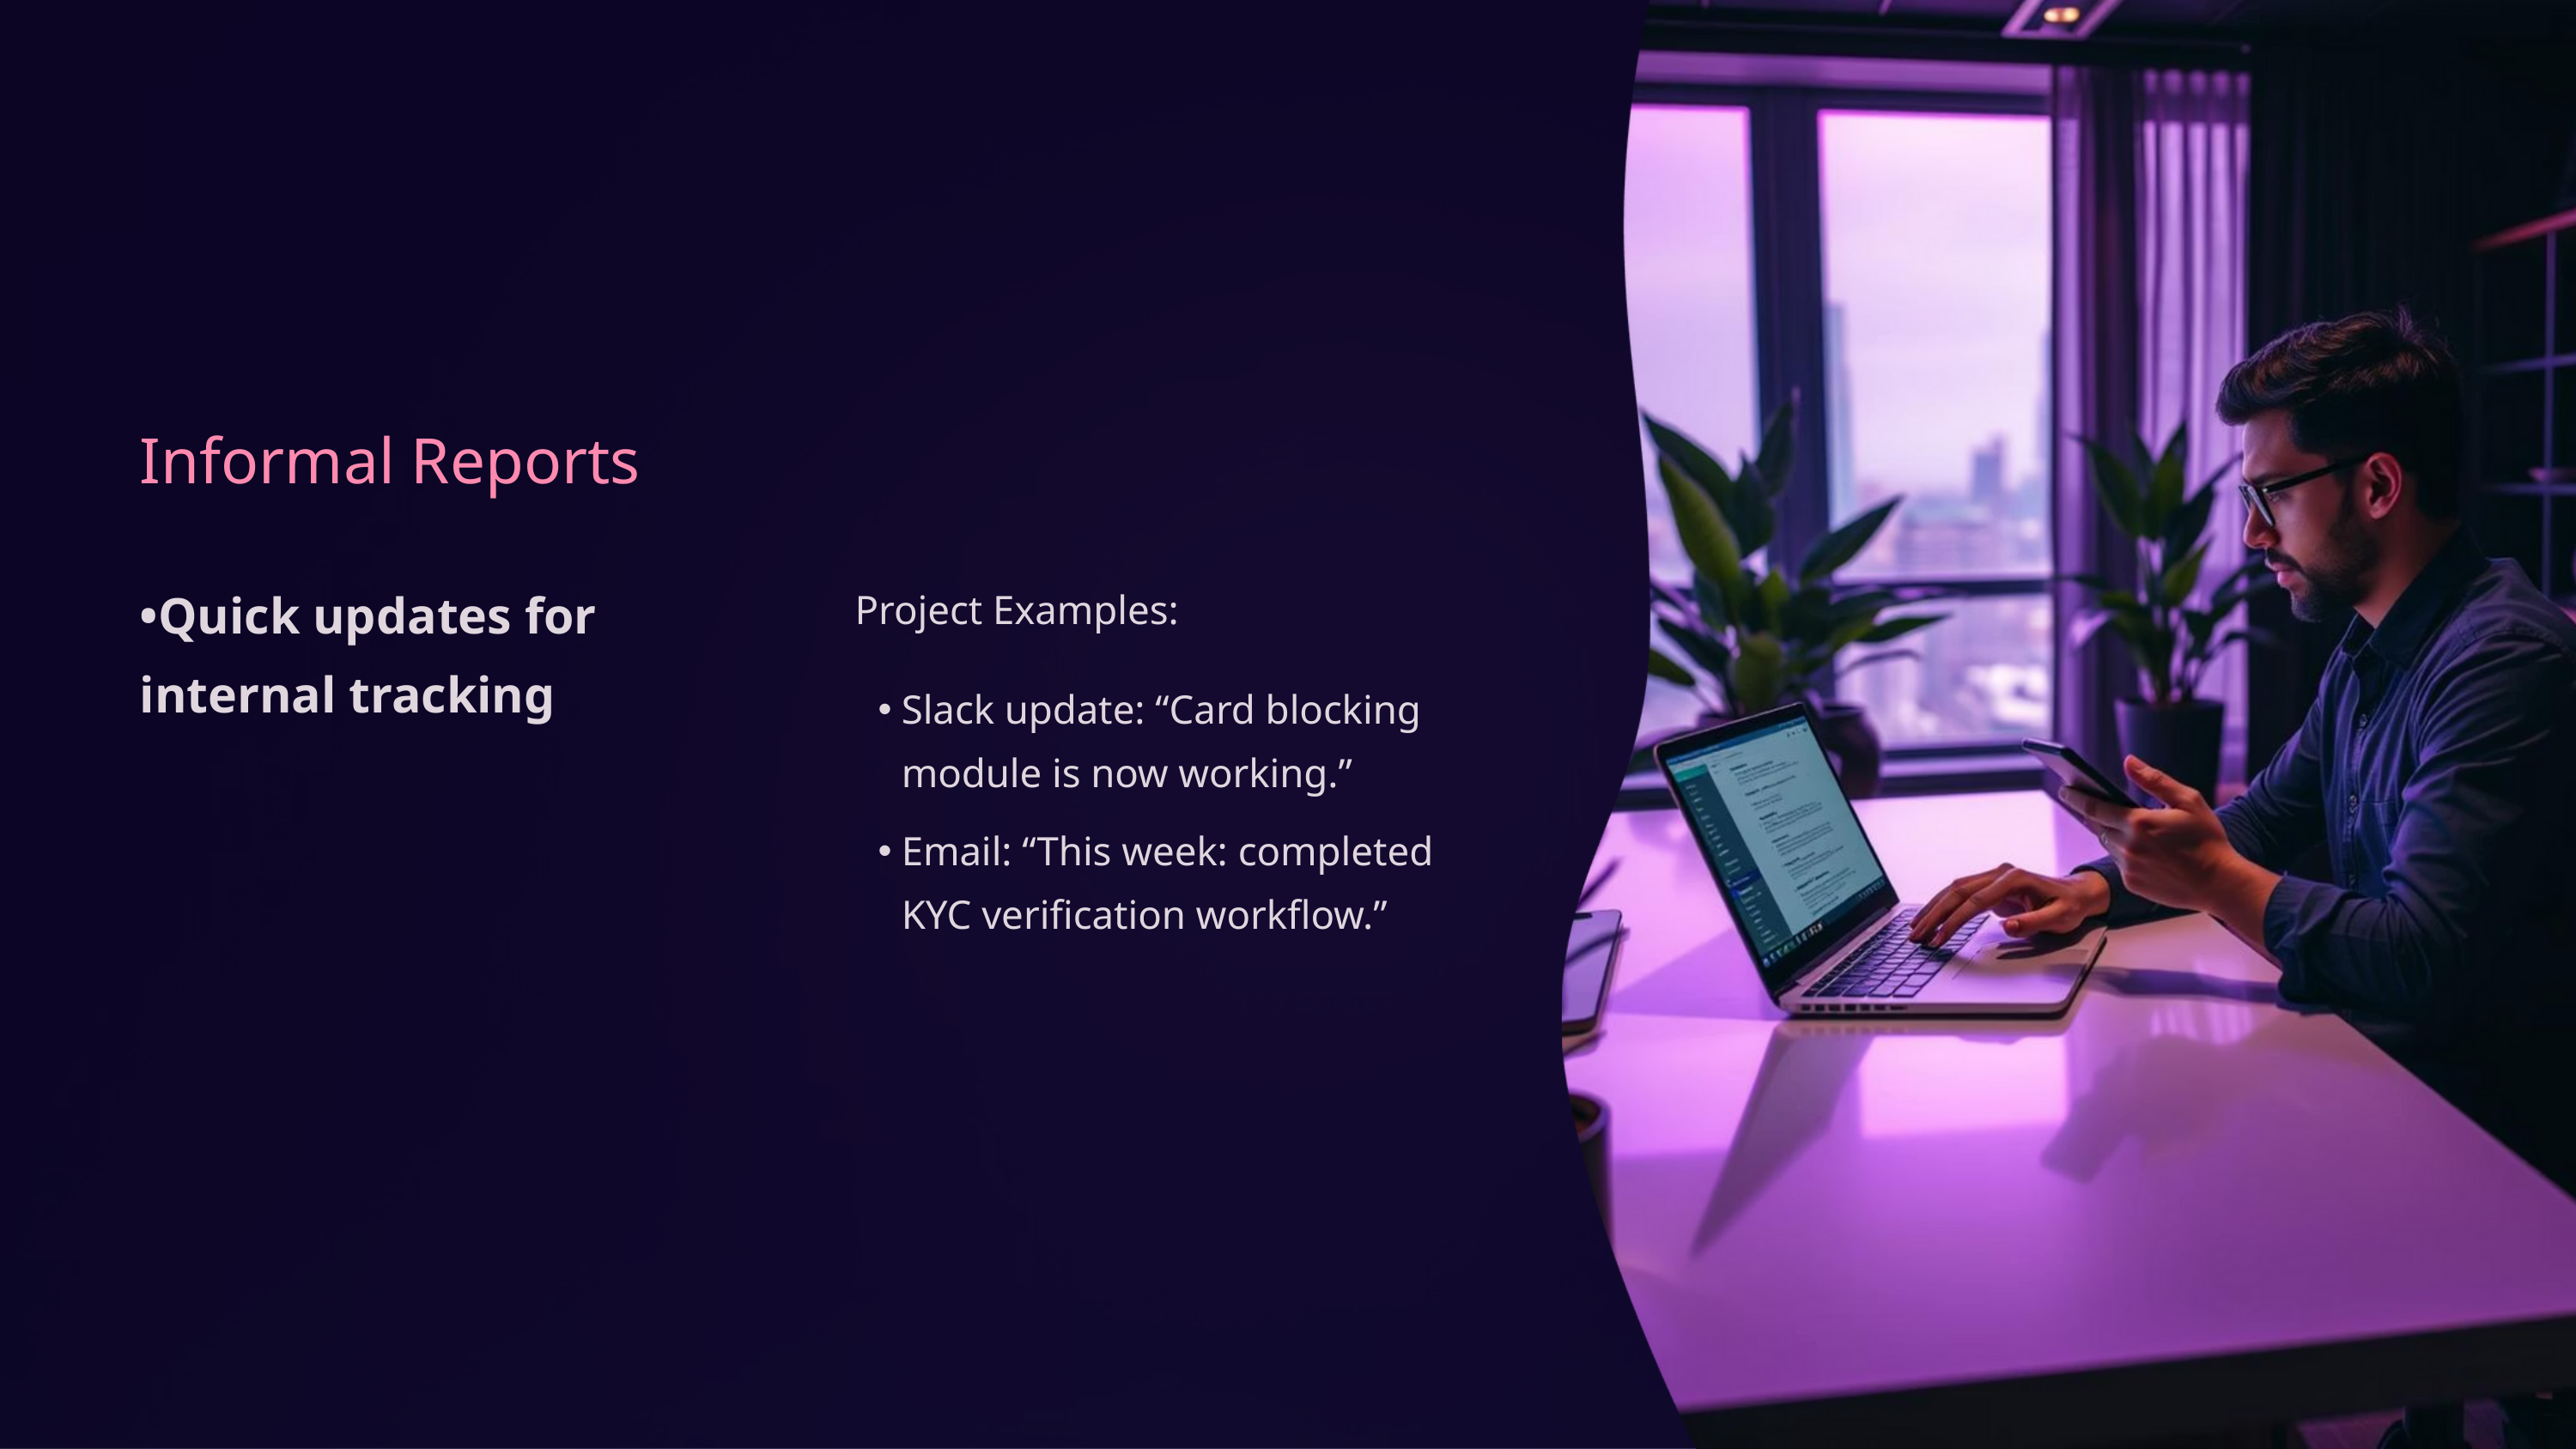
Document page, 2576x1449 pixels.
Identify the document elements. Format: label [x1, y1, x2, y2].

text_box [1561, 0, 2576, 1449]
text_box [0, 0, 1558, 1449]
